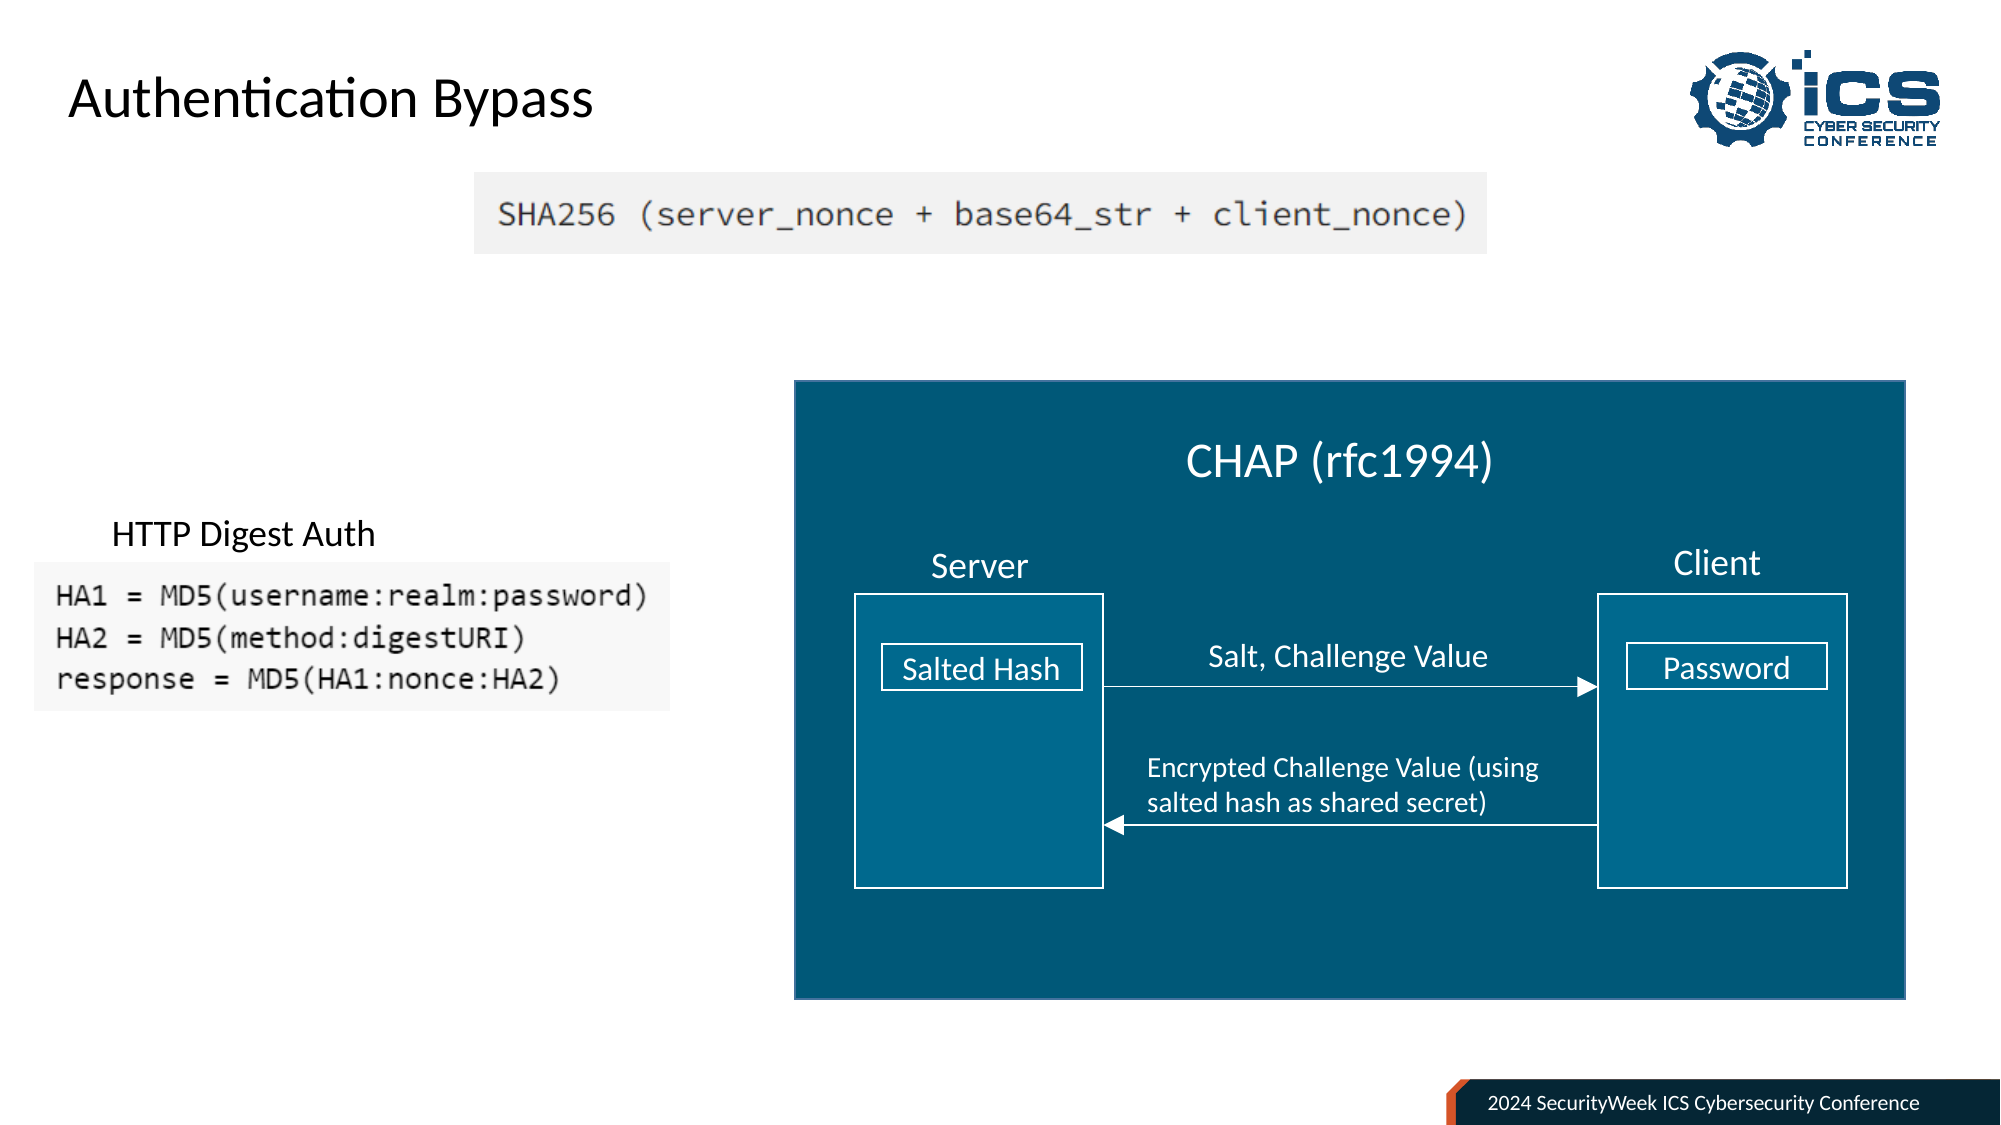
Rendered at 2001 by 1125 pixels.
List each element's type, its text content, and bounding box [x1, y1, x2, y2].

text_box [1597, 593, 1848, 889]
text_box Salt, Challenge Value [1193, 626, 1504, 682]
picture [1690, 50, 1940, 147]
text_box Client [1658, 530, 1776, 591]
text_box CHAP (rfc1994) [1171, 420, 1510, 495]
text_box Authentication Bypass [53, 51, 609, 137]
text_box Server [916, 533, 1044, 593]
text_box Password [1626, 642, 1828, 690]
text_box [854, 593, 1104, 889]
text_box Encrypted Challenge Value (using salted hash as shared secret) [1132, 741, 1628, 826]
picture [474, 172, 1487, 254]
text_box HTTP Digest Auth [97, 501, 392, 562]
text_box Salted Hash [881, 643, 1083, 691]
picture [34, 562, 670, 711]
text_box [794, 380, 1906, 1000]
